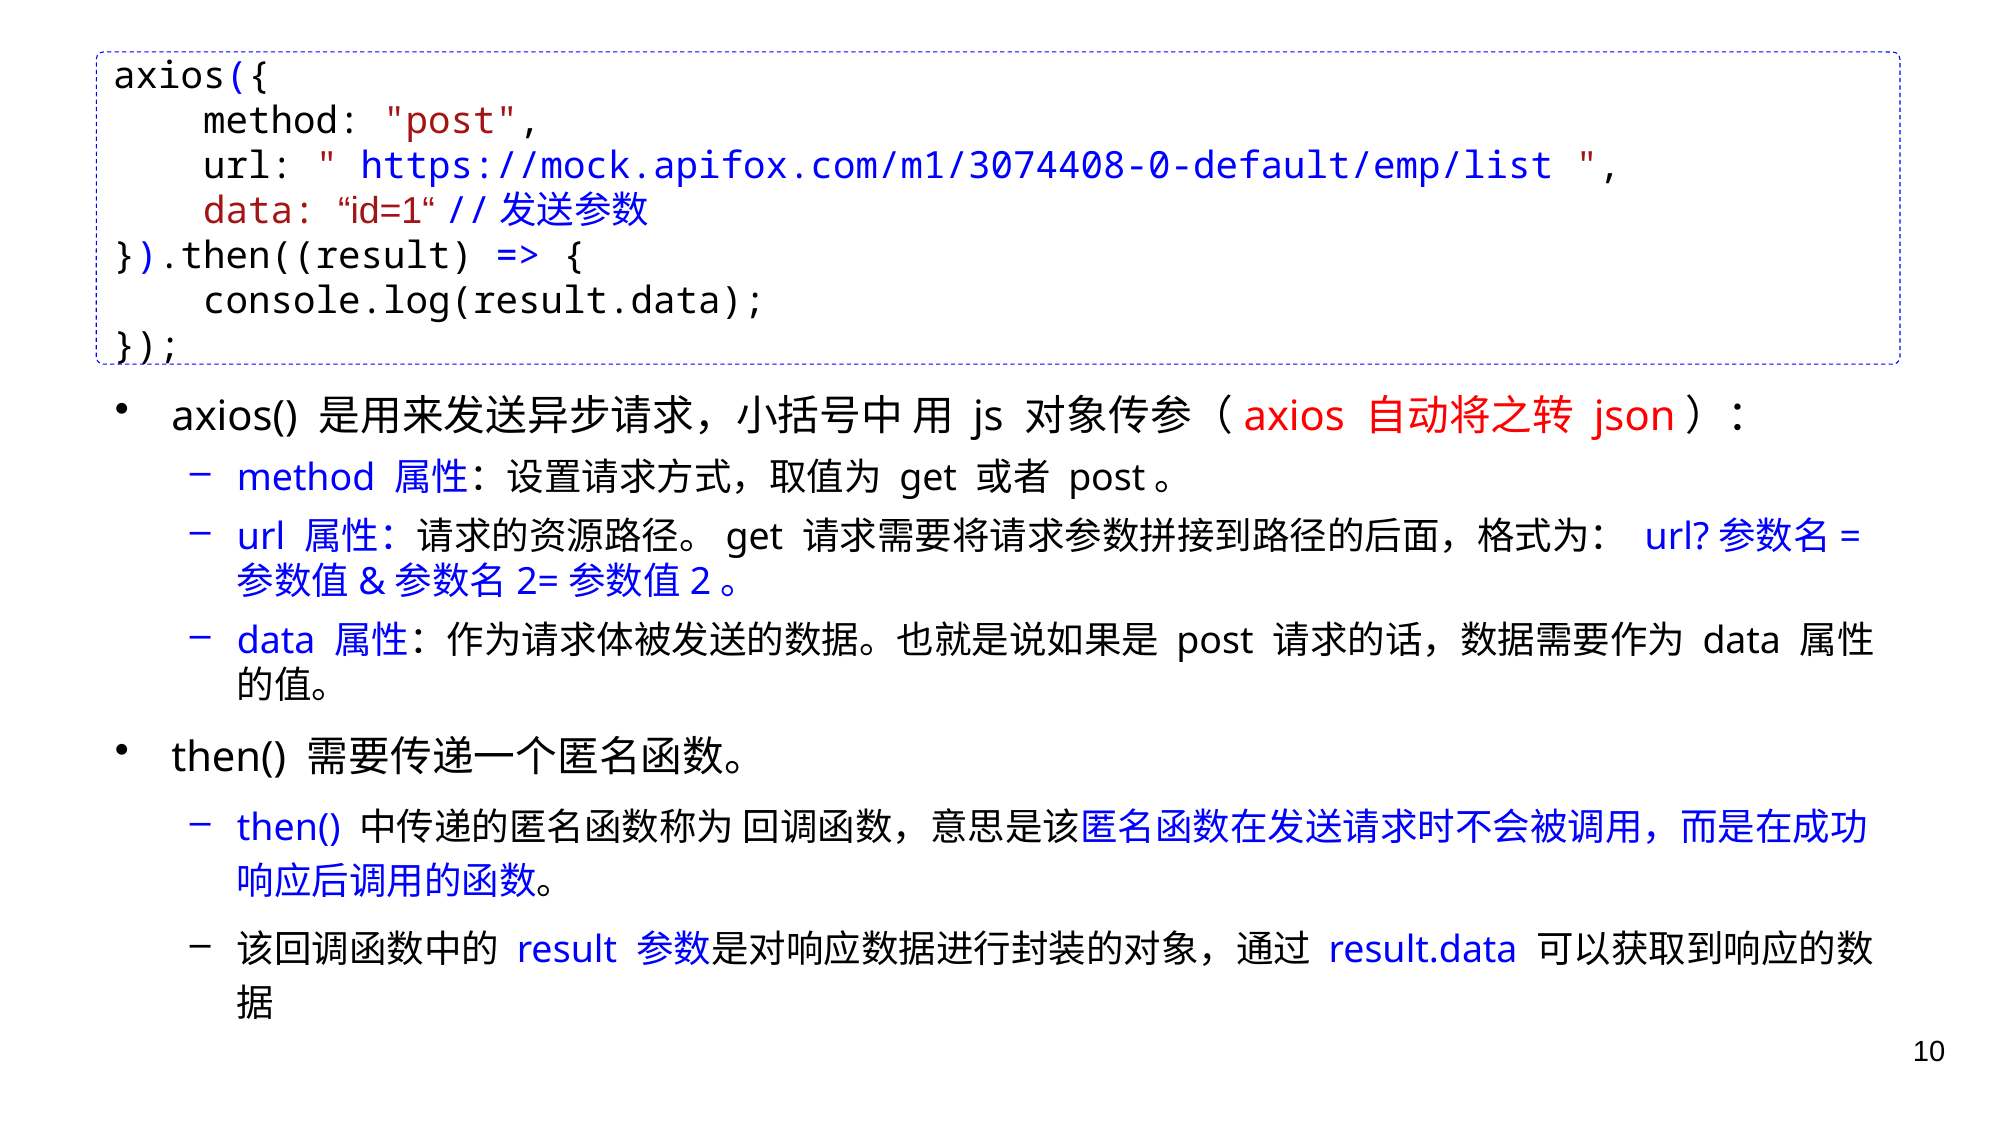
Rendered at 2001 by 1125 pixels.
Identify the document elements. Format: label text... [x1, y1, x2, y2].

list axios() 是用来发送异步请求，小括号中 用 js 对象传参（axios 自动将之转 json）： method 属性：设置请求方式，取值为 get 或者 post。 url 属性：请求的资源路径。get 请求需要将请求参数拼接到路径的后面，格式为： url?参数名=参数值&参数名2=参数值2。 data 属性：作为请求体被发送的数据。也就是说如果是 post 请求的话，数据需要作为 data 属性的值。 then() 需要传递一个匿名函数。 then() 中传递的匿名函数称为 回调函数，意思是该匿名函数在发送请求时不会被调用，而是在成功响应后调用的函数。 该回调函数中的 result 参数是对响应数据进行封装的对象，通过 result.data 可以获取到响应的数据 [99, 381, 1900, 1003]
text_box axios({ method: "post", url: " https://mock.apifox.com/m1/3074408-0-default/emp/list ", data: “id=1“ //发送参数 }).then((result) => { console.log(result.data); }); [96, 51, 1900, 365]
slide_number 10 [1493, 1024, 1961, 1103]
